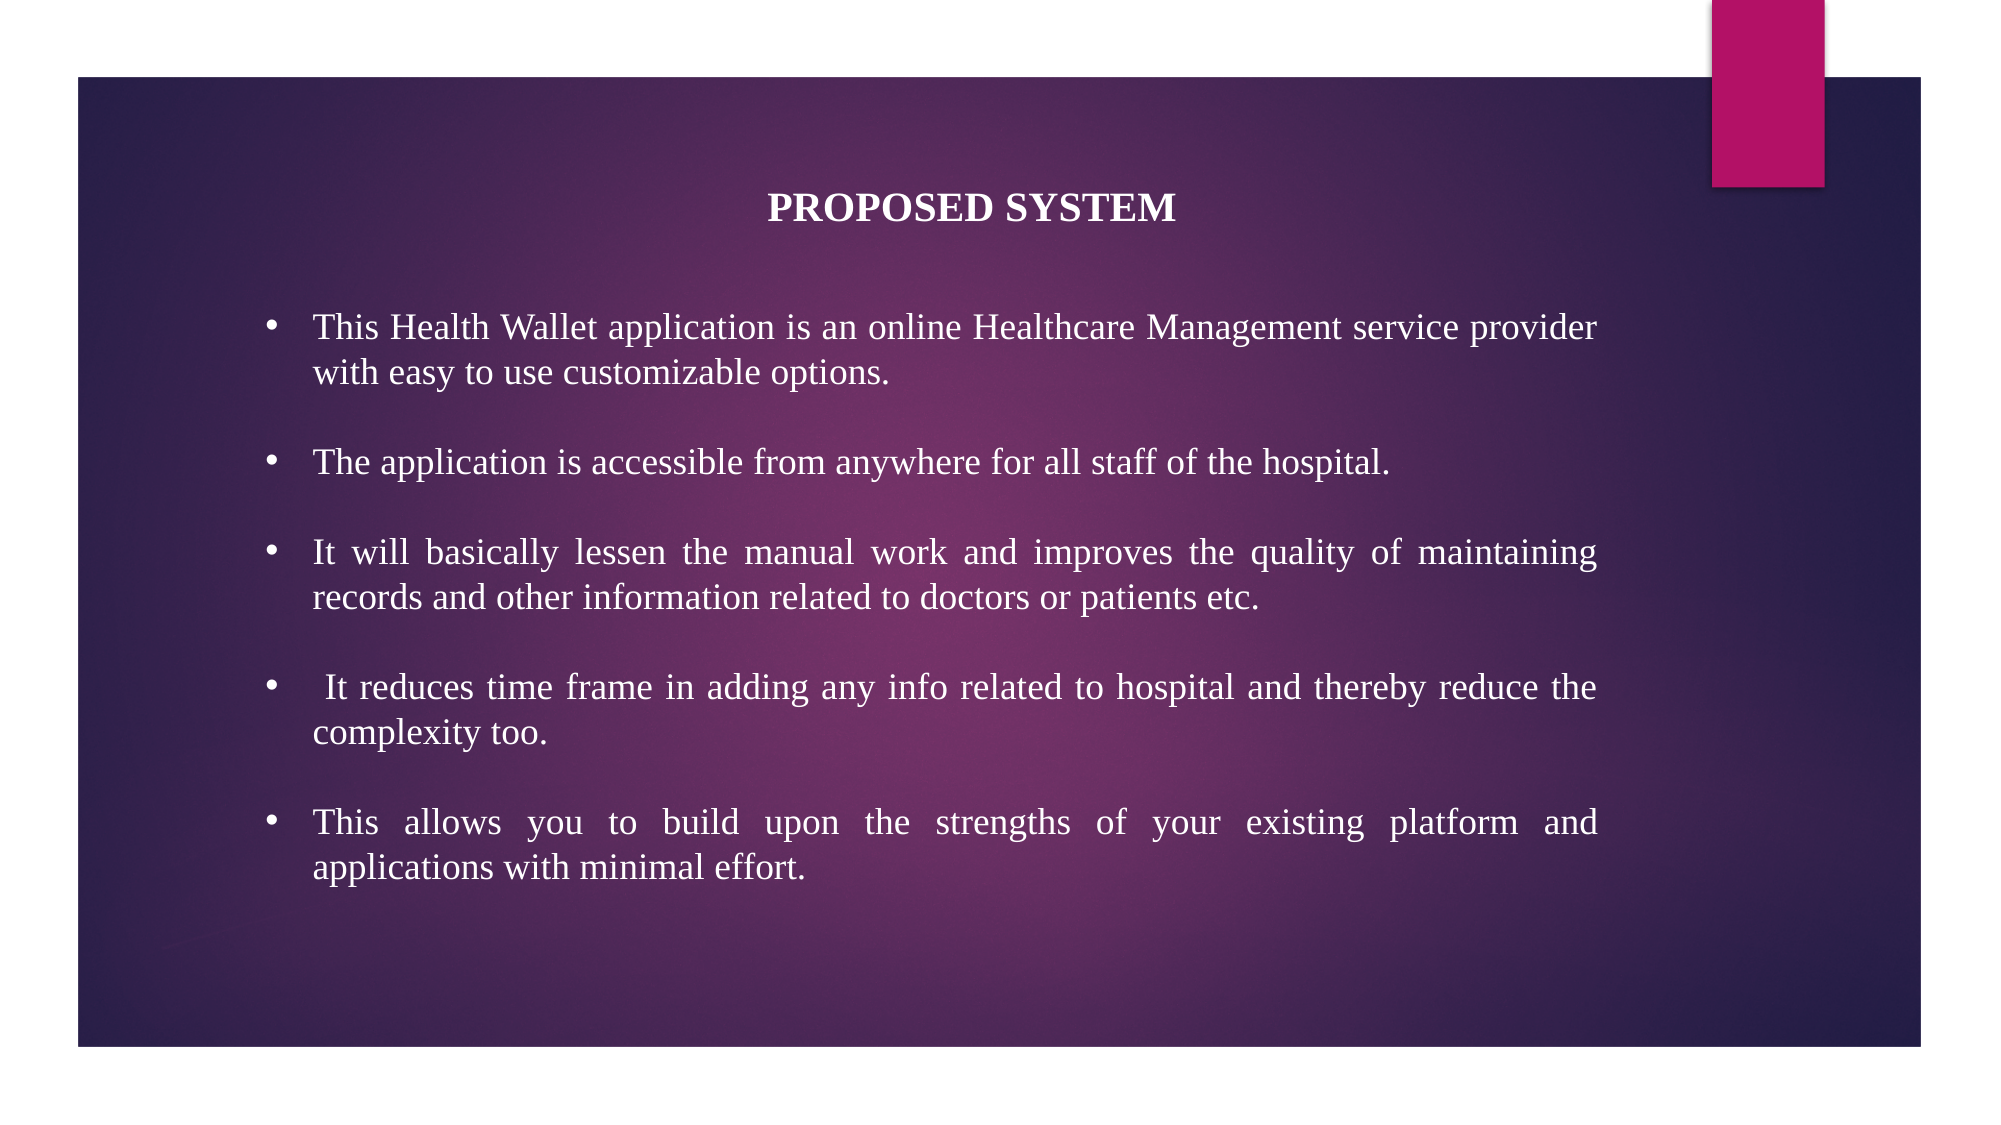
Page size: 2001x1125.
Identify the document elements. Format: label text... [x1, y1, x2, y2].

text_box PROPOSED SYSTEM [516, 172, 1428, 238]
text_box This Health Wallet application is an online Healthcare Management service provider with easy to use customizable options. The application is accessible from anywhere for all staff of the hospital. It will basically lessen the manual work and improves the quality of maintaining records and other information related to doctors or patients etc. It reduces time frame in adding any info related to hospital and thereby reduce the complexity too. This allows you to build upon the strengths of your existing platform and applications with minimal effort. [250, 294, 1614, 895]
